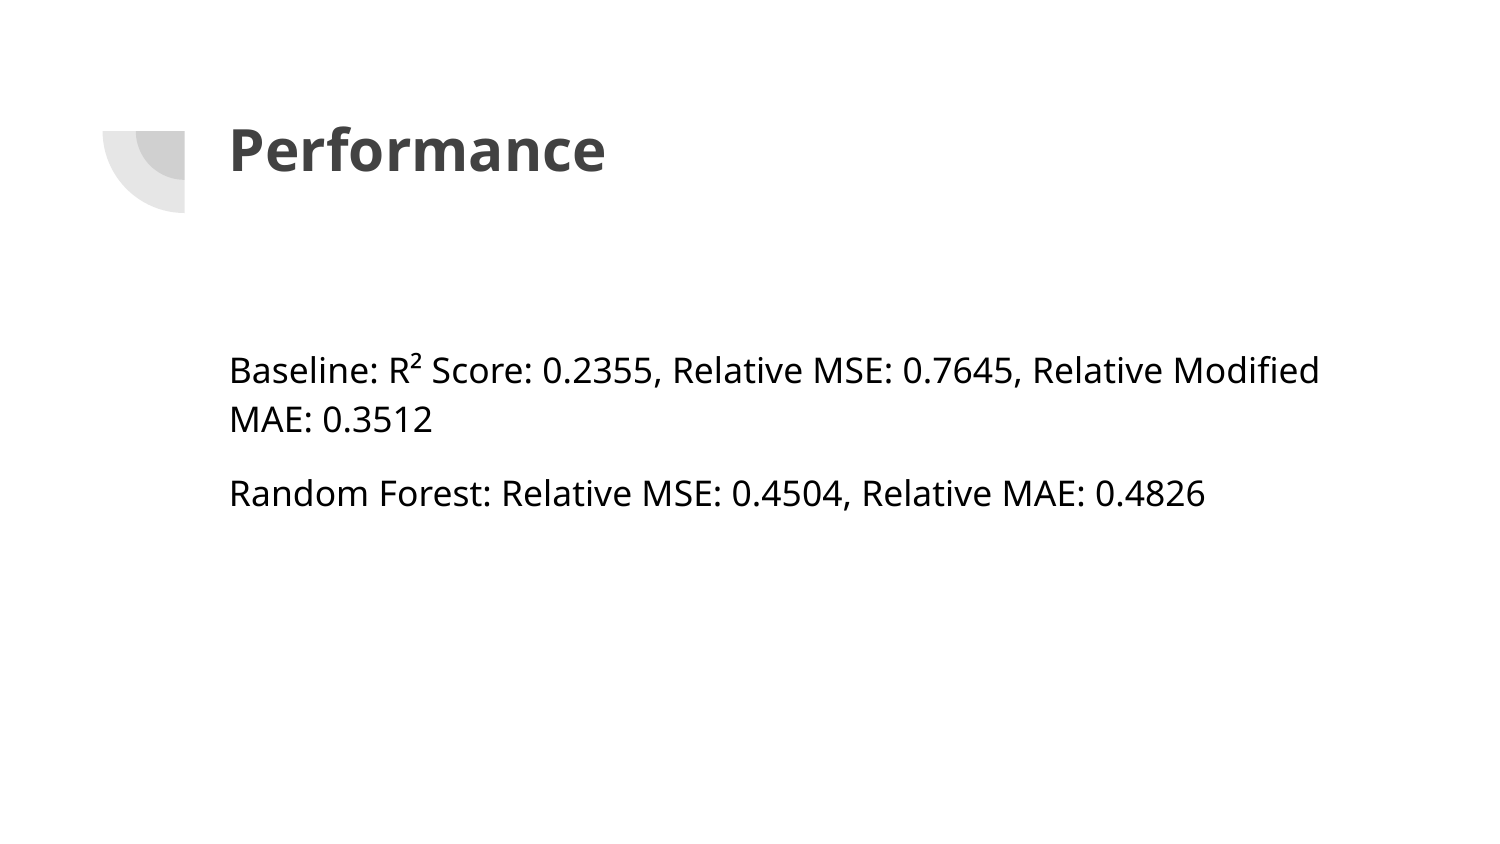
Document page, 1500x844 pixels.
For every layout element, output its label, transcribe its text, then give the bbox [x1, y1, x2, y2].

title Performance [213, 98, 1368, 263]
list Baseline: R² Score: 0.2355, Relative MSE: 0.7645, Relative Modified MAE: 0.3512 Random Forest: Relative MSE: 0.4504, Relative MAE: 0.4826 [213, 326, 1368, 744]
